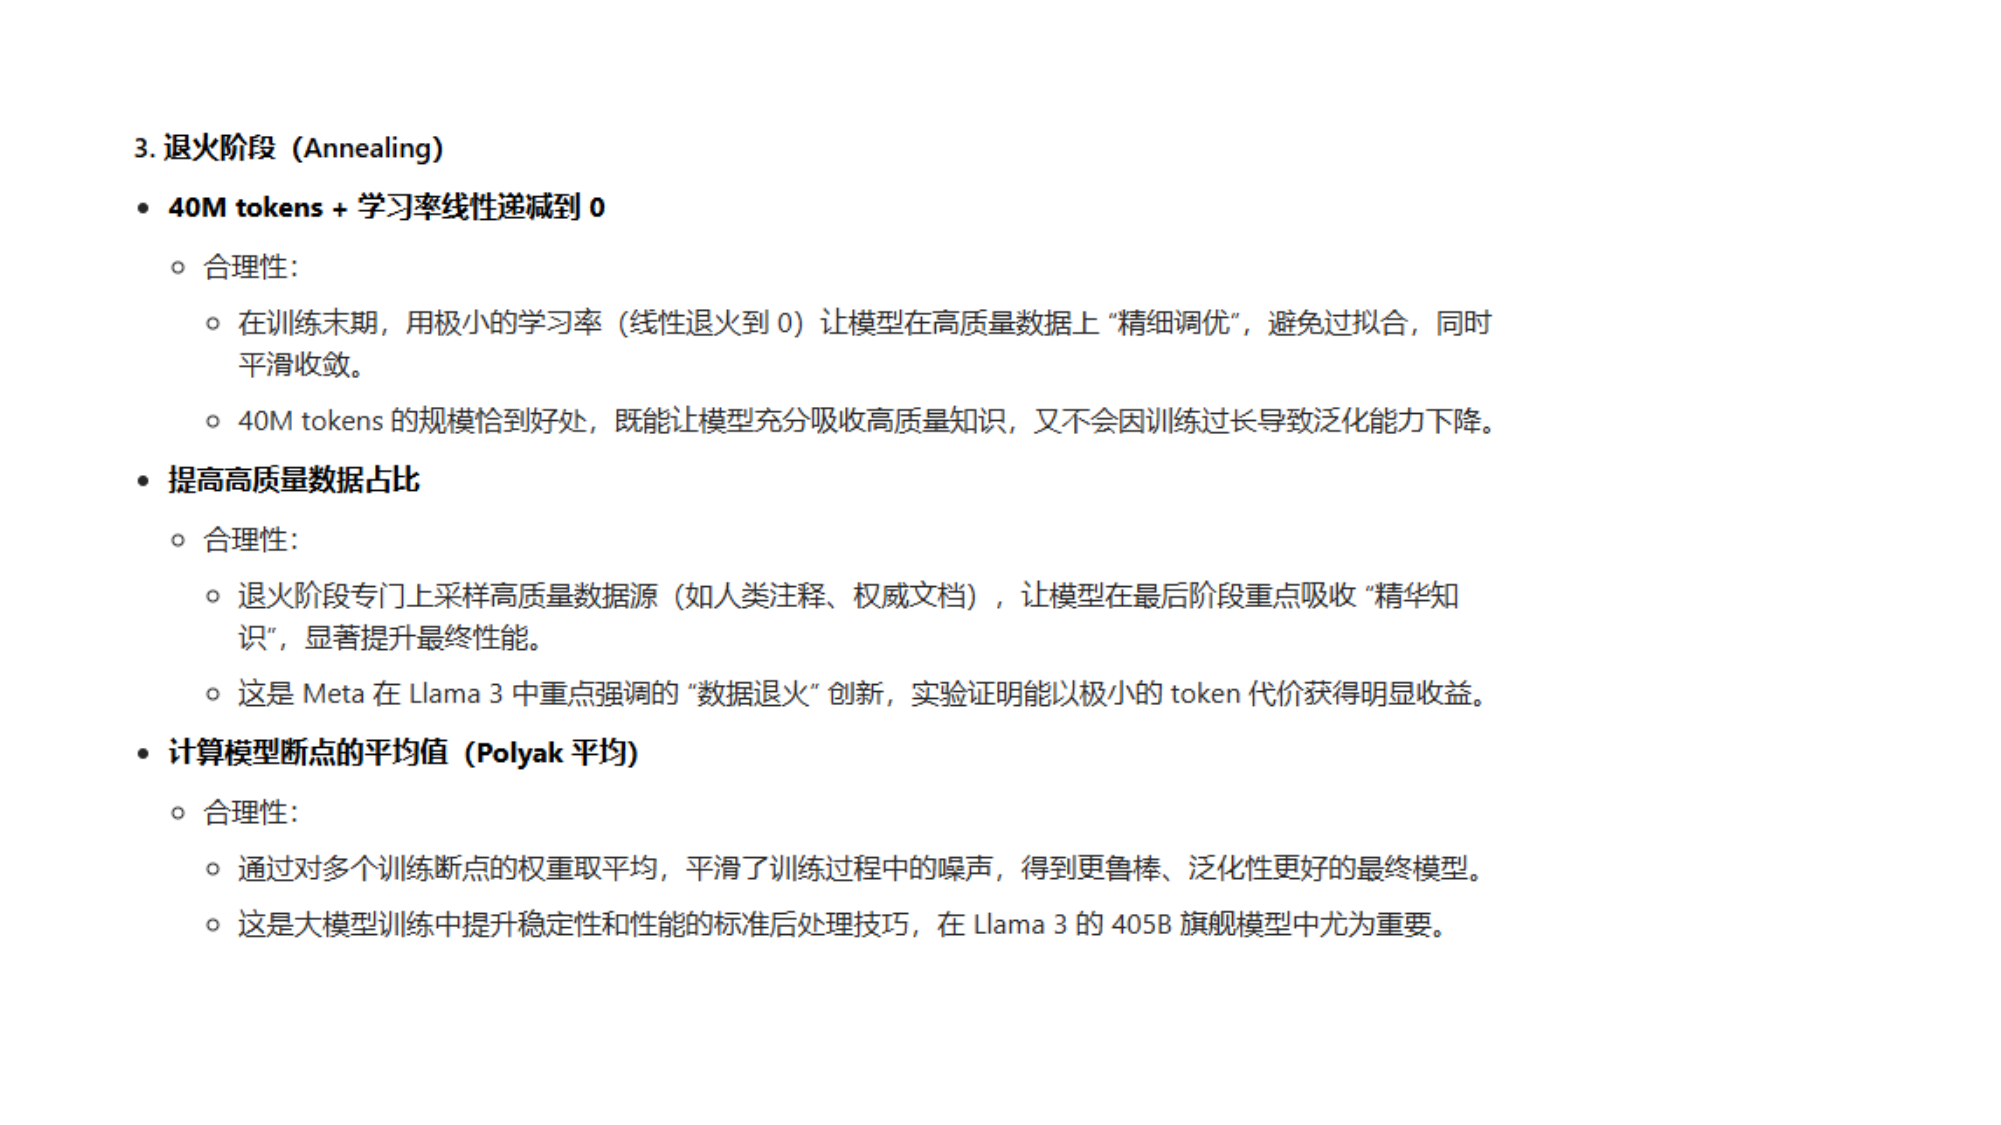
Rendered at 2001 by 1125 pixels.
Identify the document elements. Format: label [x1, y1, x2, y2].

picture [97, 114, 1558, 956]
